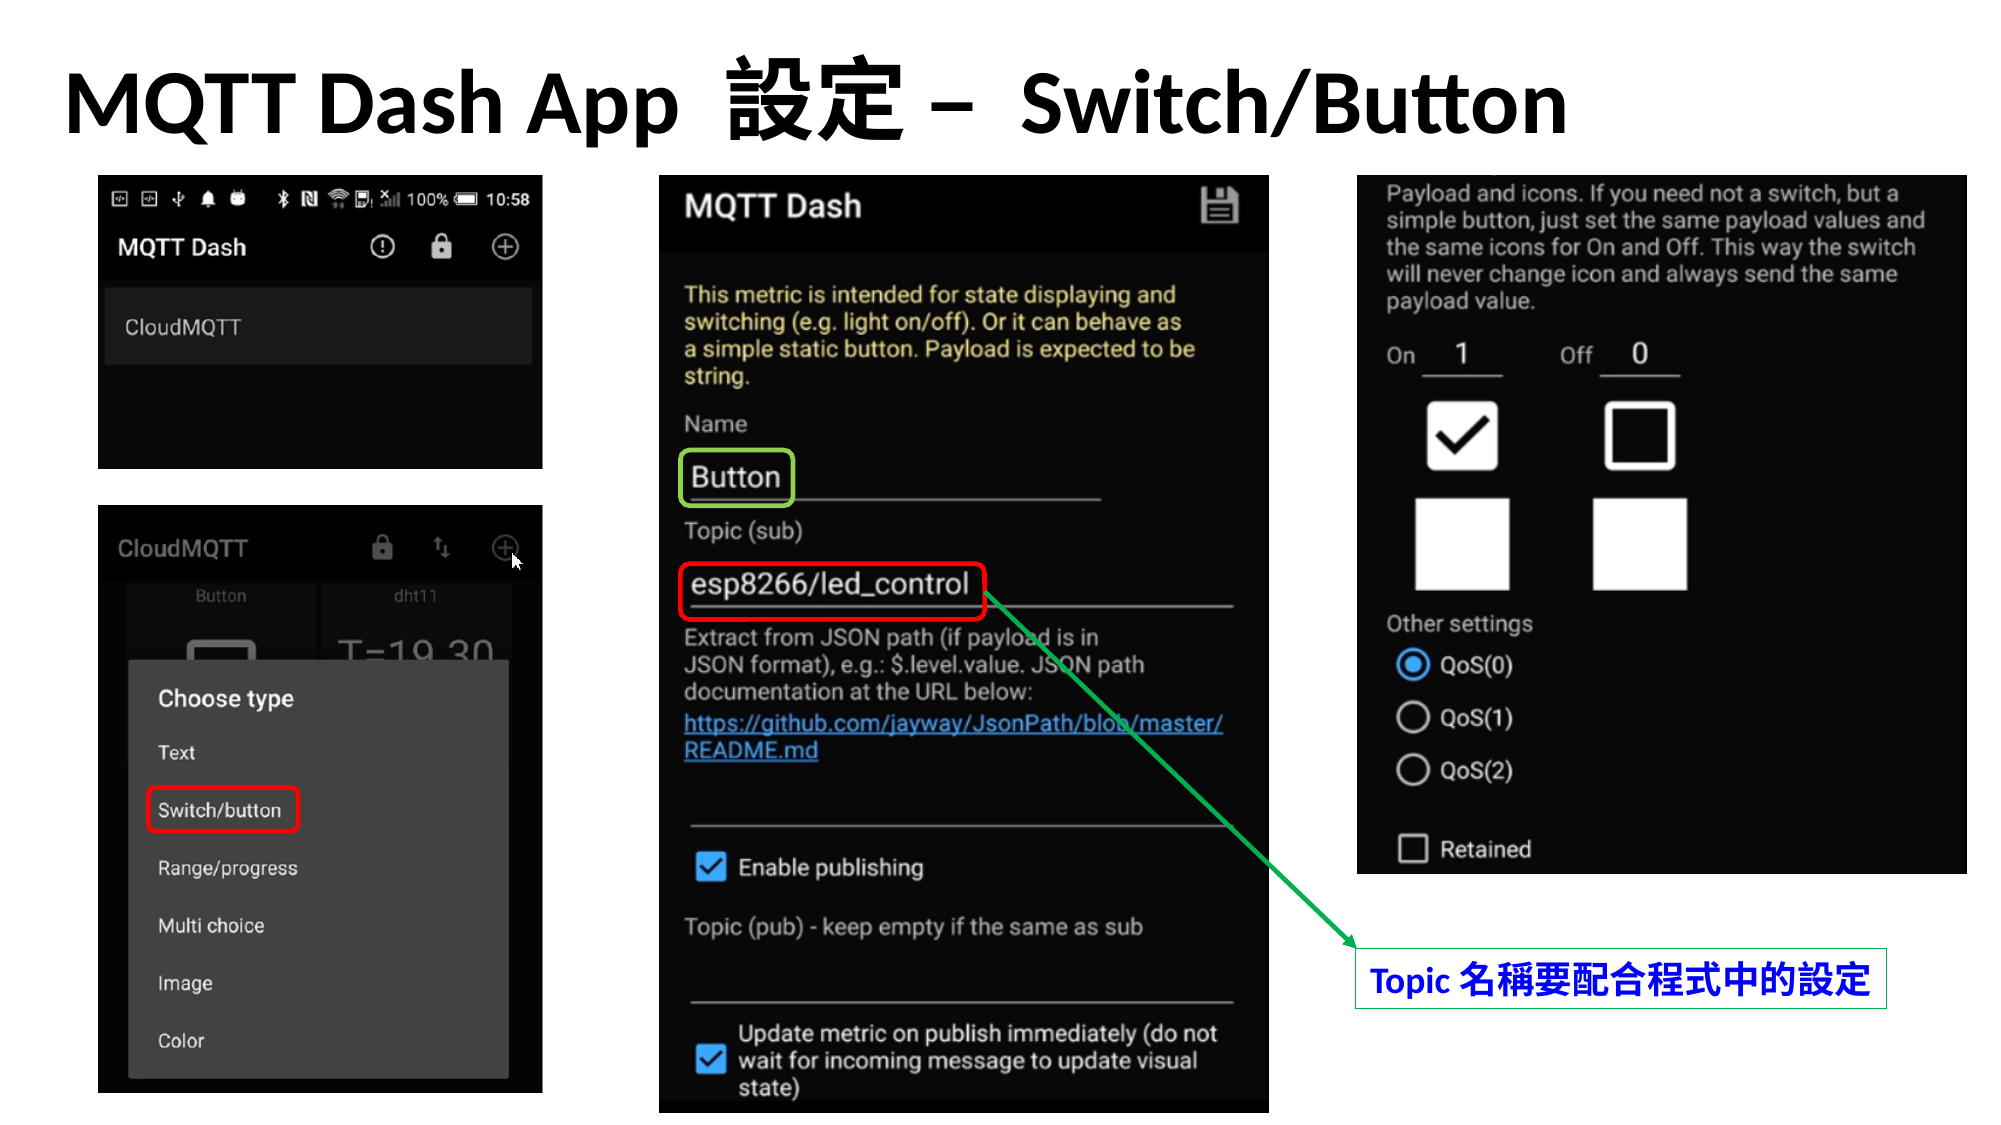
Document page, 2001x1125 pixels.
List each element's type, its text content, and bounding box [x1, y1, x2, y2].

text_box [984, 591, 1358, 949]
picture [98, 175, 543, 469]
text_box Topic名稱要配合程式中的設定 [1355, 948, 1887, 1009]
picture [659, 175, 1269, 1113]
picture [1357, 175, 1967, 874]
title MQTT Dash App 設定 – Switch/Button [48, 32, 1952, 176]
picture [98, 505, 543, 1093]
